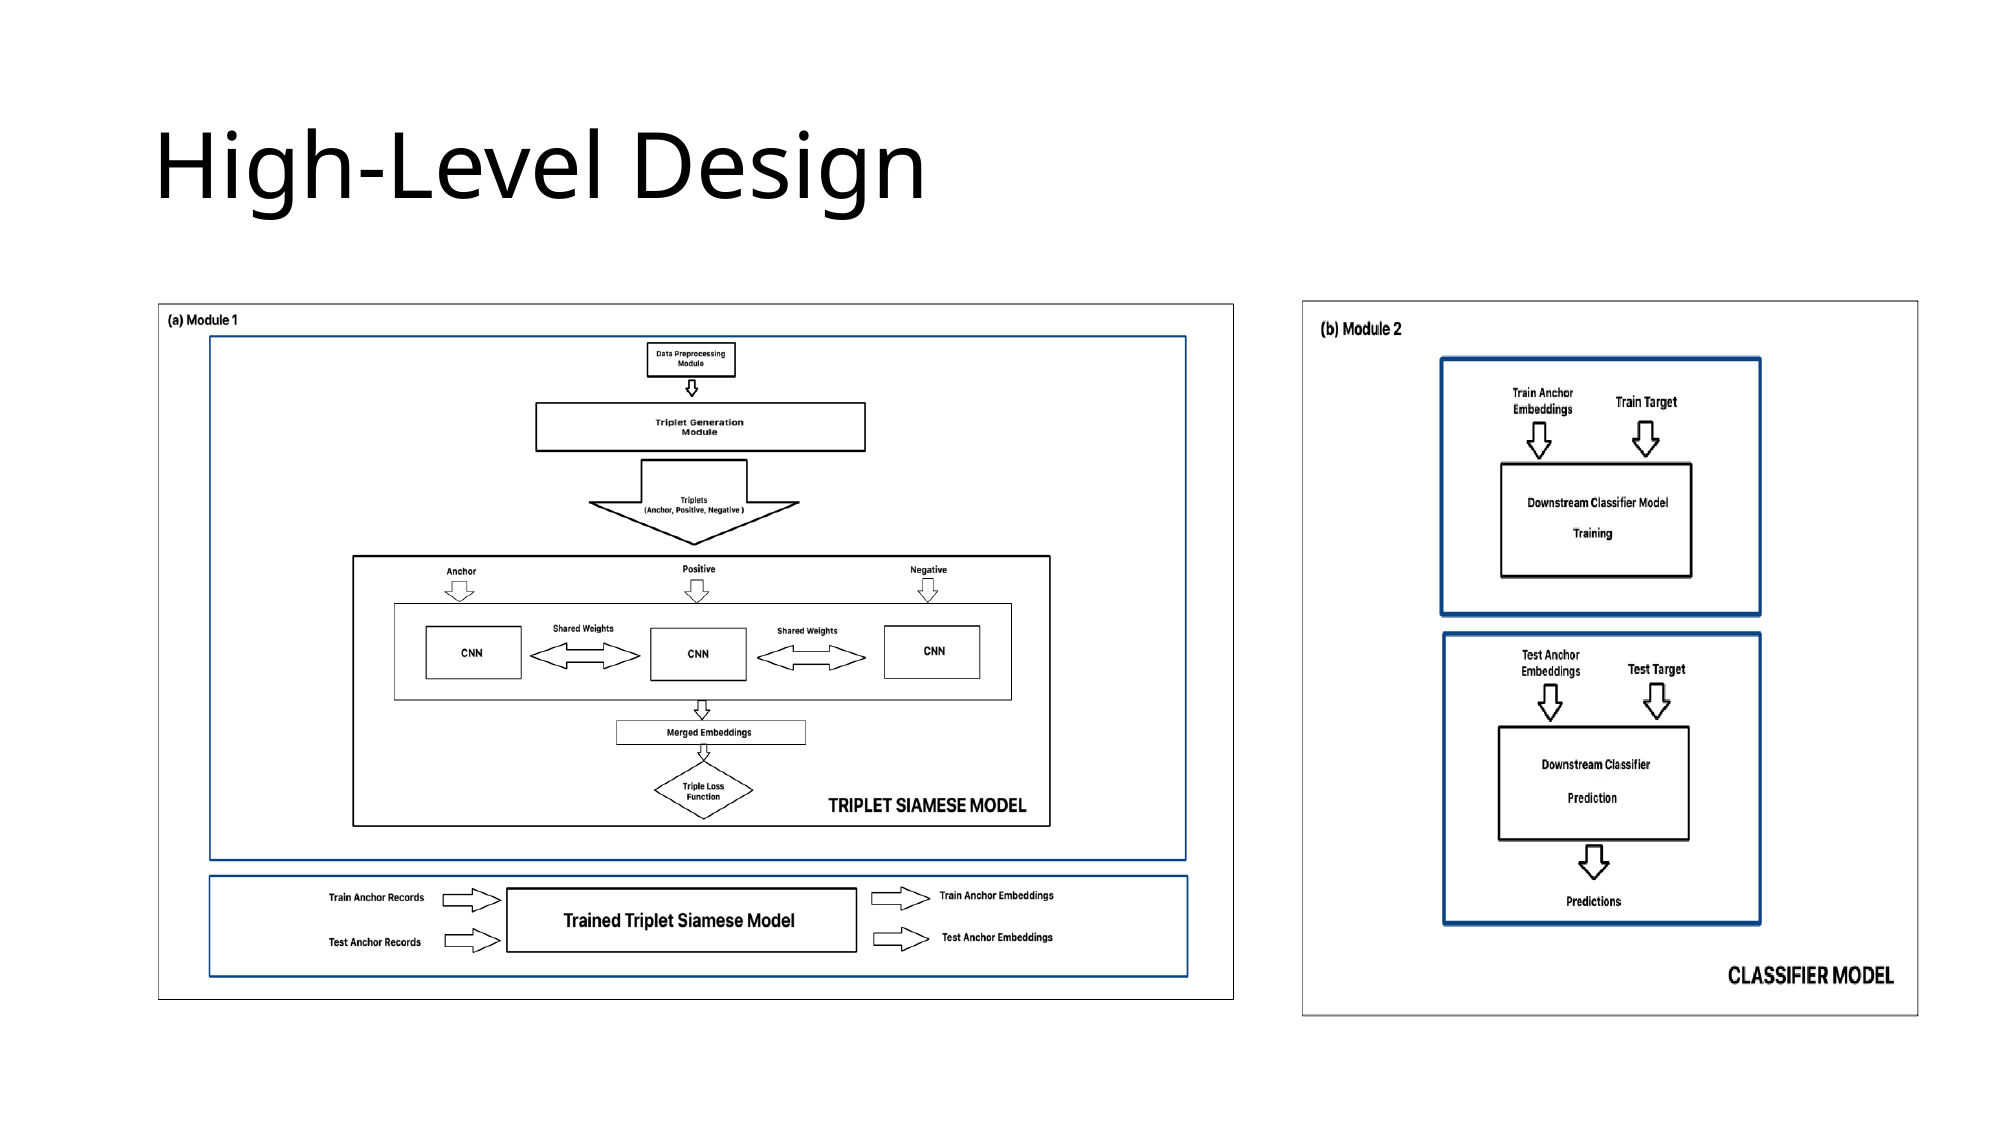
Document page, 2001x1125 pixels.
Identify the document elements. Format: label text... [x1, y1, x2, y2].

title High-Level Design [137, 59, 1863, 278]
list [137, 296, 1250, 1011]
picture [1278, 277, 1938, 1036]
